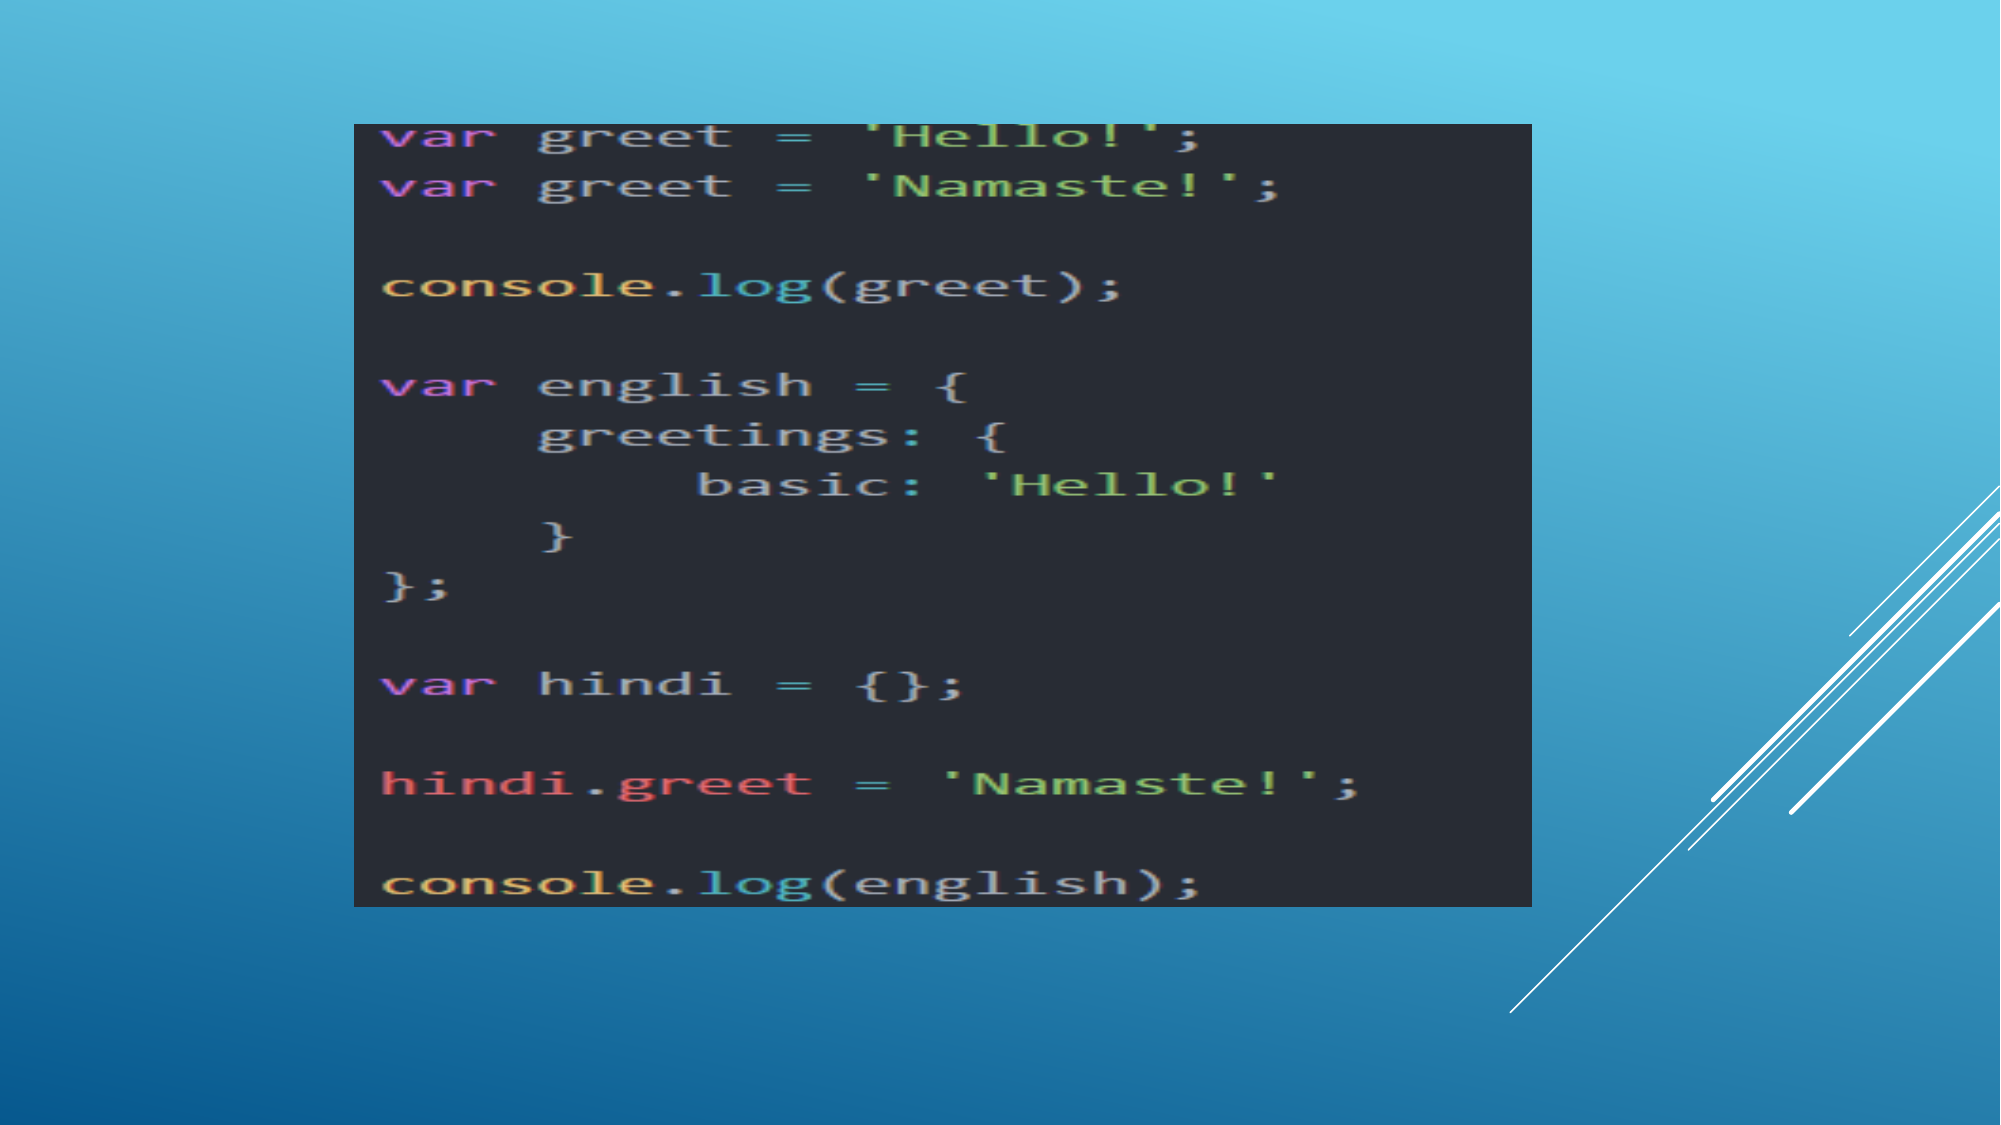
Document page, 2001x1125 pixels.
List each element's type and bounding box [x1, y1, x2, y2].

picture [353, 124, 1532, 907]
